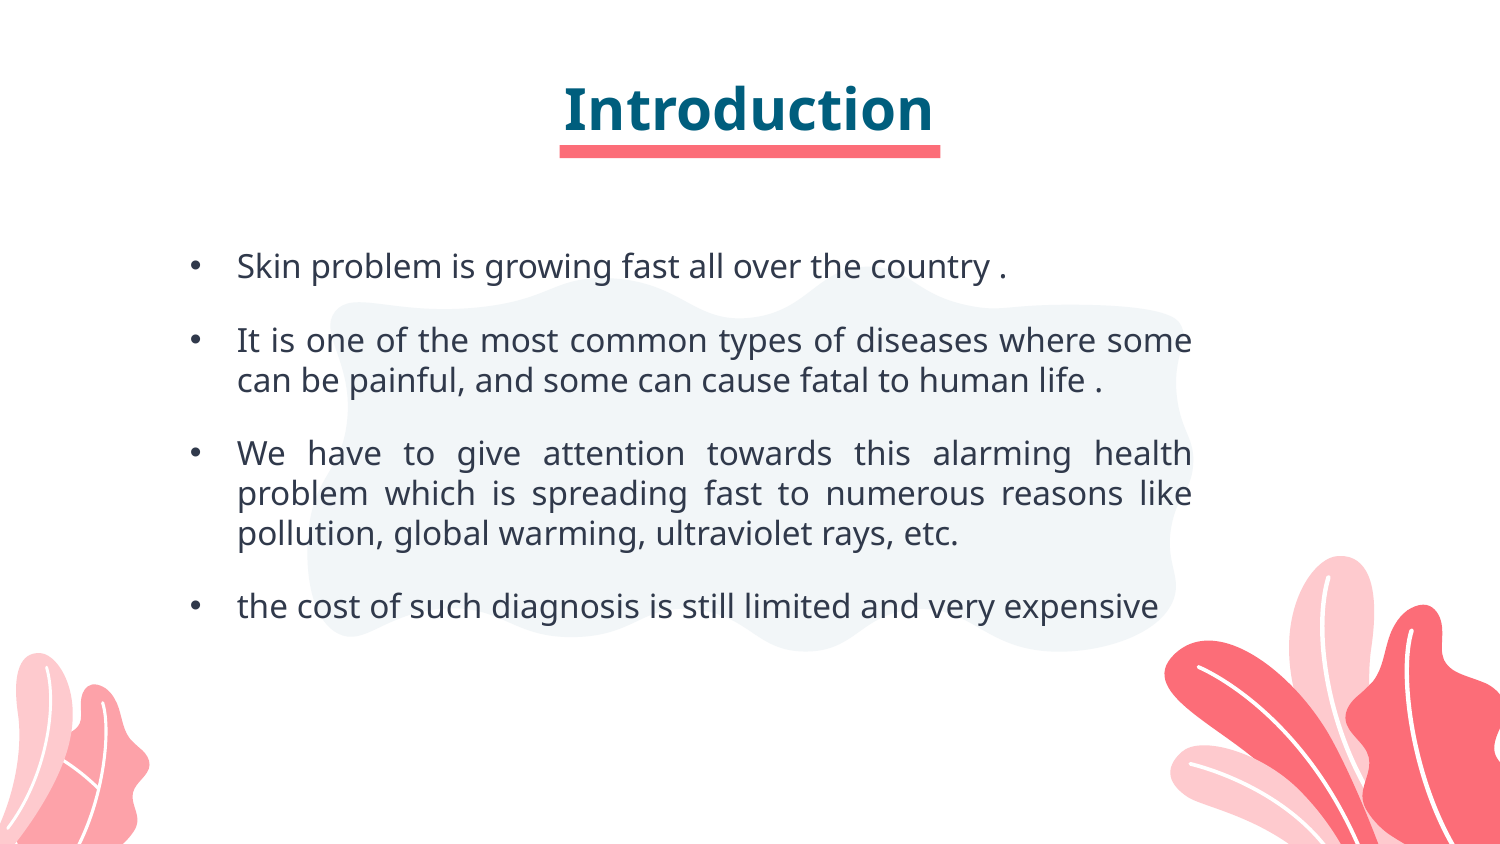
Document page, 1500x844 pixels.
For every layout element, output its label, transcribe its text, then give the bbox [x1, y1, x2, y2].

text_box [559, 145, 941, 159]
subtitle Skin problem is growing fast all over the country . It is one of the most common types of diseases where some can be painful, and some can cause fatal to human life . We have to give attention towards this alarming health problem which is spreading fast to numerous reasons like pollution, global warming, ultraviolet rays, etc. the cost of such diagnosis is still limited and very expensive [150, 171, 1210, 772]
title Introduction [117, 57, 1383, 152]
